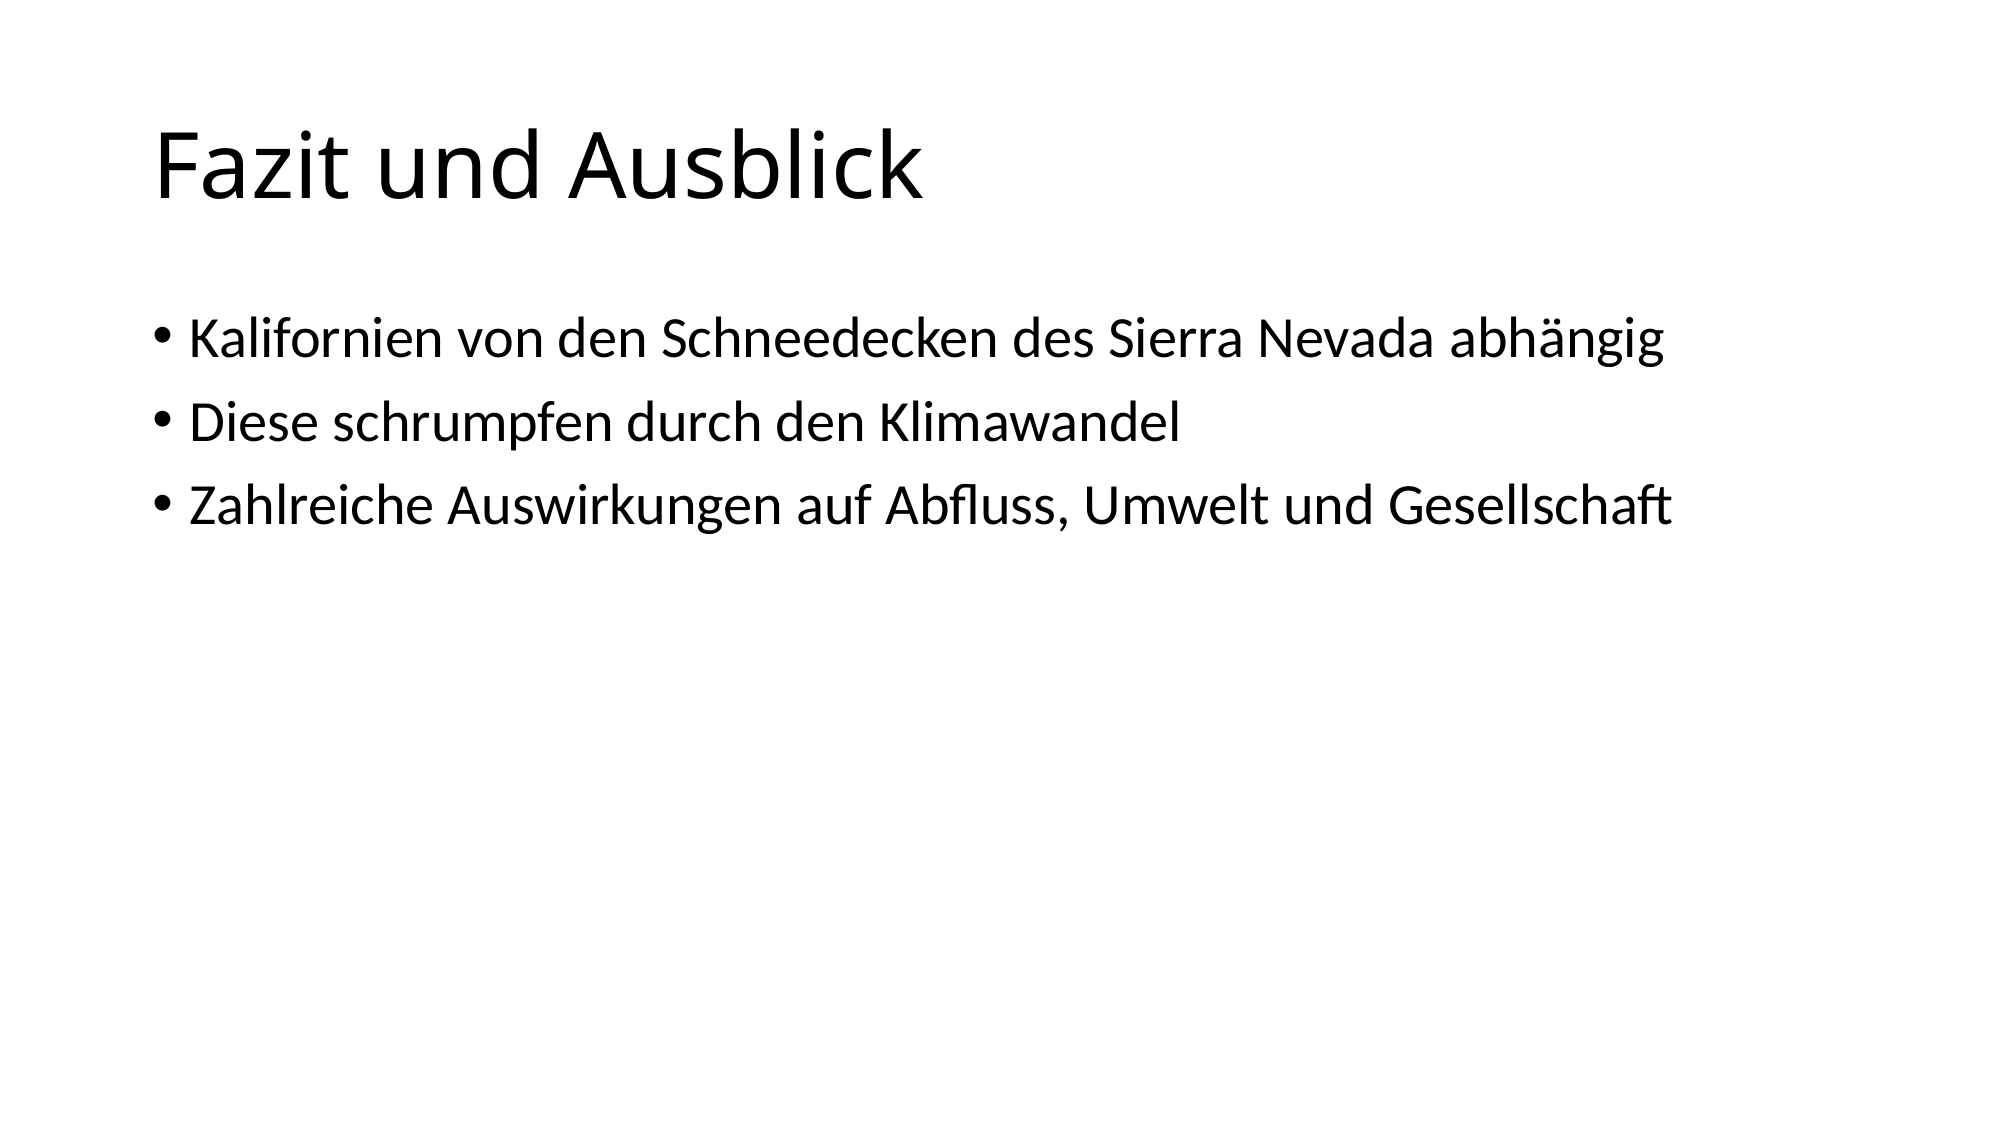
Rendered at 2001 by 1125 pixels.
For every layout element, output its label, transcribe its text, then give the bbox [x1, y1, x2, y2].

list Kalifornien von den Schneedecken des Sierra Nevada abhängig Diese schrumpfen durch den Klimawandel Zahlreiche Auswirkungen auf Abfluss, Umwelt und Gesellschaft [137, 299, 1863, 1014]
title Fazit und Ausblick [137, 59, 1863, 278]
